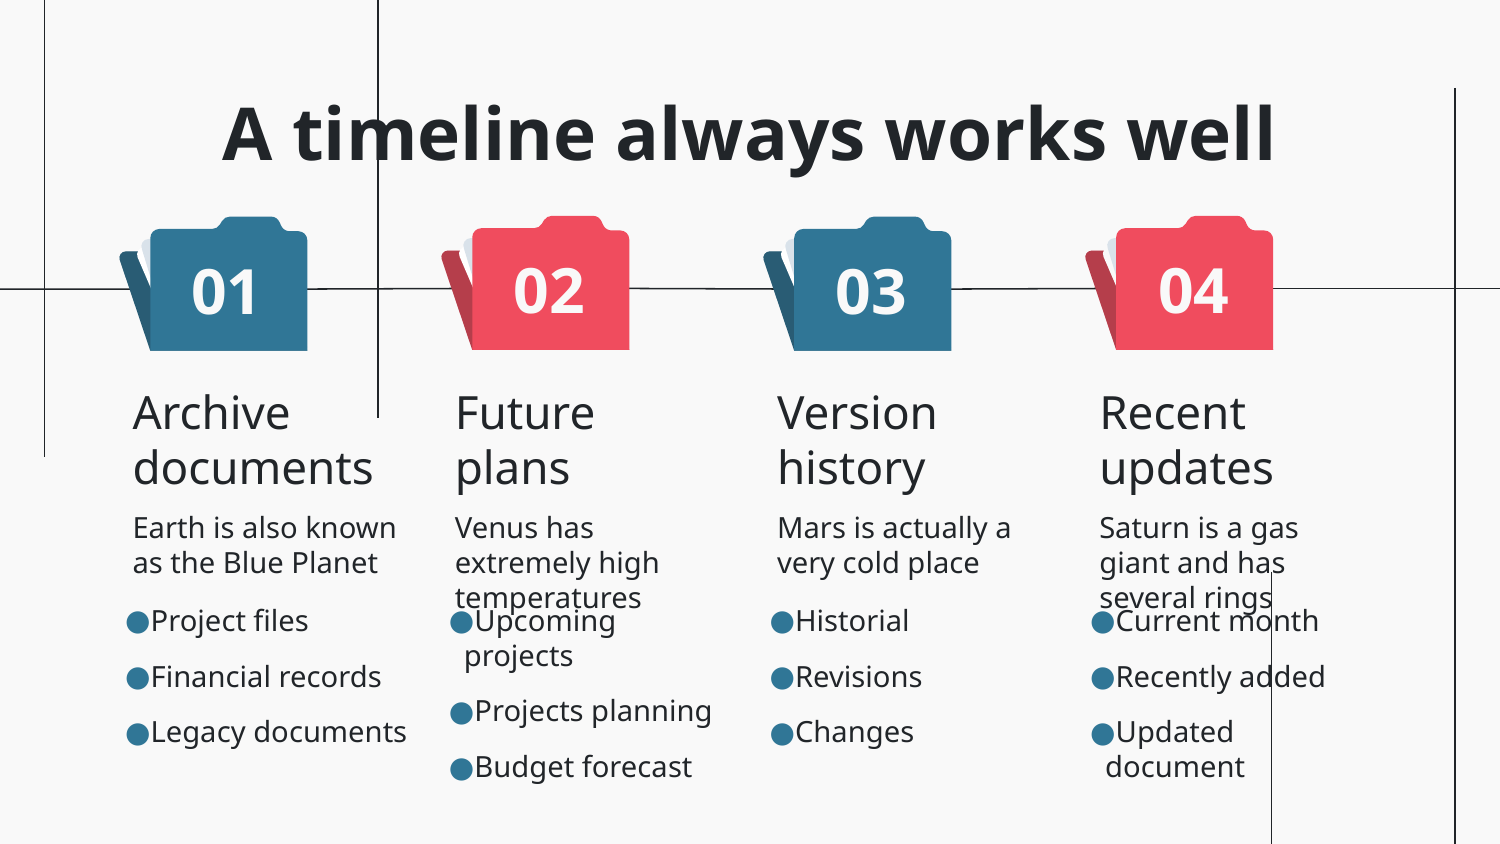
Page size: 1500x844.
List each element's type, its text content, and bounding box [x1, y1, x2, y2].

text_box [763, 216, 952, 351]
text_box Venus has extremely high temperatures [439, 494, 738, 598]
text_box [441, 215, 630, 350]
text_box Archive documents [117, 371, 416, 494]
text_box Project files Financial records Legacy documents [117, 598, 416, 756]
text_box Saturn is a gas giant and has several rings [1084, 494, 1383, 598]
title A timeline always works well [118, 72, 1382, 167]
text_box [1085, 215, 1274, 350]
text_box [119, 216, 308, 351]
text_box Upcoming projects Projects planning Budget forecast [441, 587, 740, 756]
text_box Current month Recently added Updated document [1082, 587, 1381, 756]
text_box Recent updates [1084, 371, 1383, 494]
text_box Future plans [439, 371, 738, 494]
text_box Historial Revisions Changes [762, 587, 1061, 756]
text_box Mars is actually a very cold place [762, 509, 1061, 587]
text_box Version history [762, 371, 1061, 509]
text_box Earth is also known as the Blue Planet [117, 494, 416, 598]
